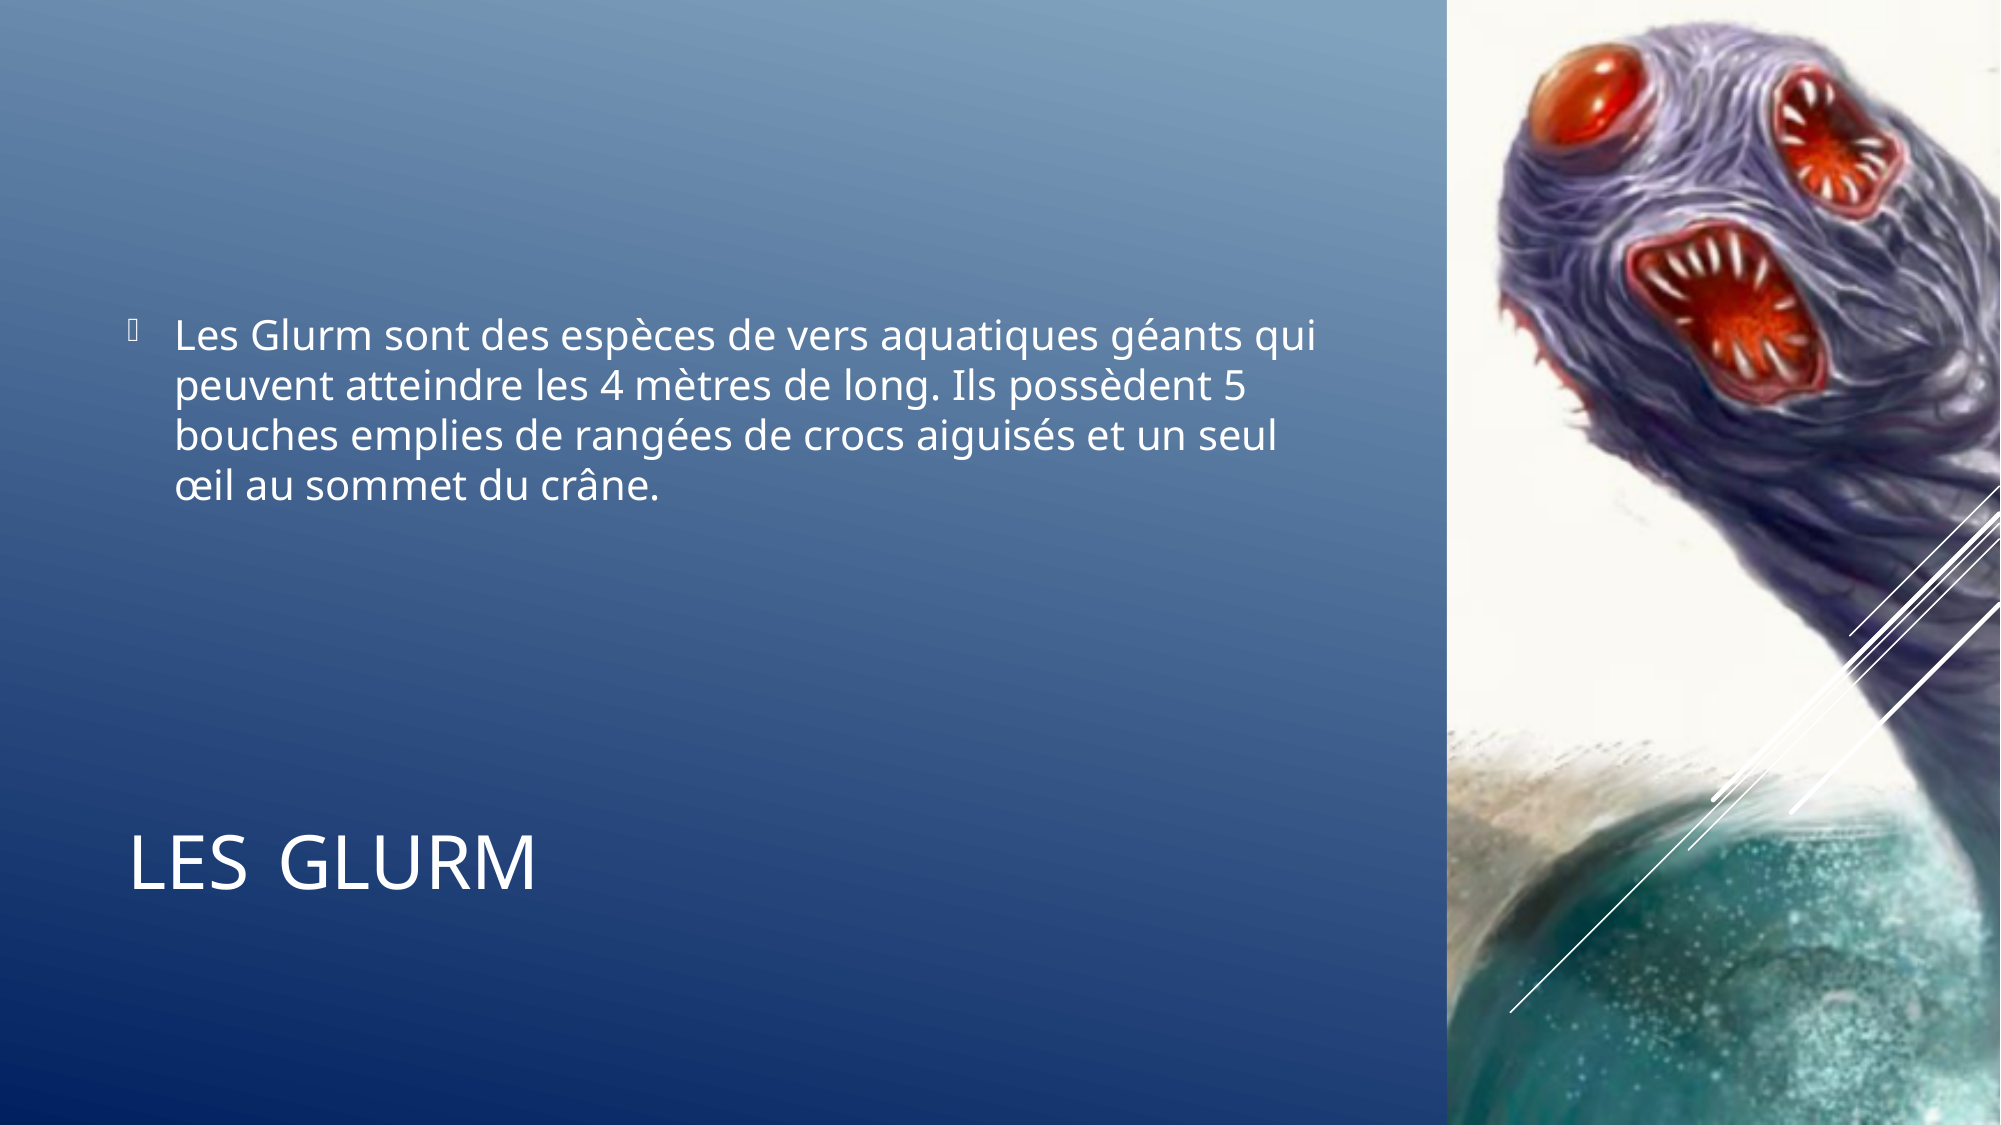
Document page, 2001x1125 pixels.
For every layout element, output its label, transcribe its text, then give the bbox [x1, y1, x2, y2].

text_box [1510, 485, 2000, 1013]
list Les Glurm sont des espèces de vers aquatiques géants qui peuvent atteindre les 4 mètres de long. Ils possèdent 5 bouches emplies de rangées de crocs aiguisés et un seul œil au sommet du crâne. [112, 112, 1342, 706]
text_box [0, 0, 1446, 1125]
picture [1446, 0, 2000, 1125]
title Les Glurm [112, 736, 1350, 984]
